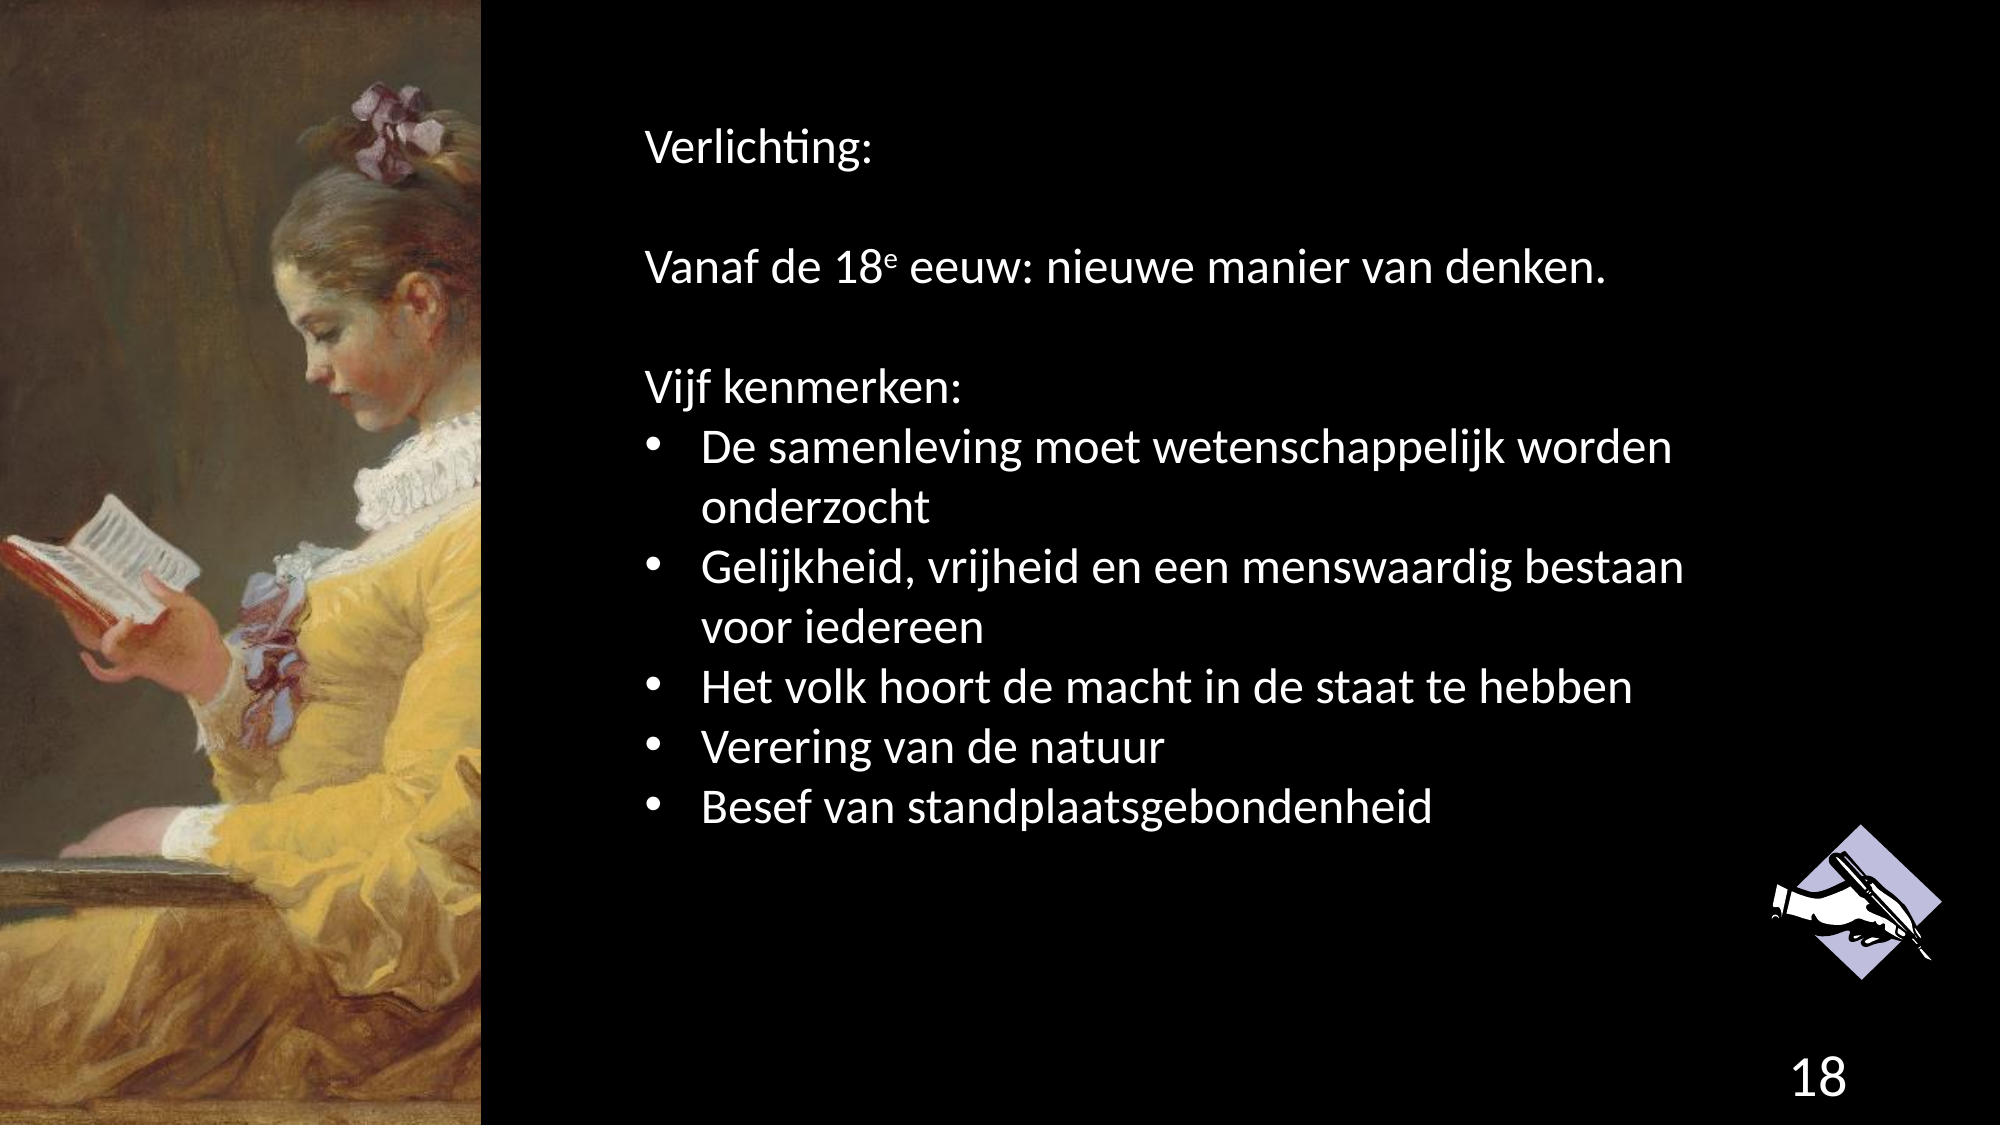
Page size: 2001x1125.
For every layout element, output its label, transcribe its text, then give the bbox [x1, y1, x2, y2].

picture [1763, 814, 1953, 990]
text_box Verlichting: Vanaf de 18e eeuw: nieuwe manier van denken. Vijf kenmerken: De samenleving moet wetenschappelijk worden onderzocht Gelijkheid, vrijheid en een menswaardig bestaan voor iedereen Het volk hoort de macht in de staat te hebben Verering van de natuur Besef van standplaatsgebondenheid [629, 105, 1767, 841]
picture [0, 0, 481, 1125]
slide_number 18 [1412, 1042, 1863, 1103]
